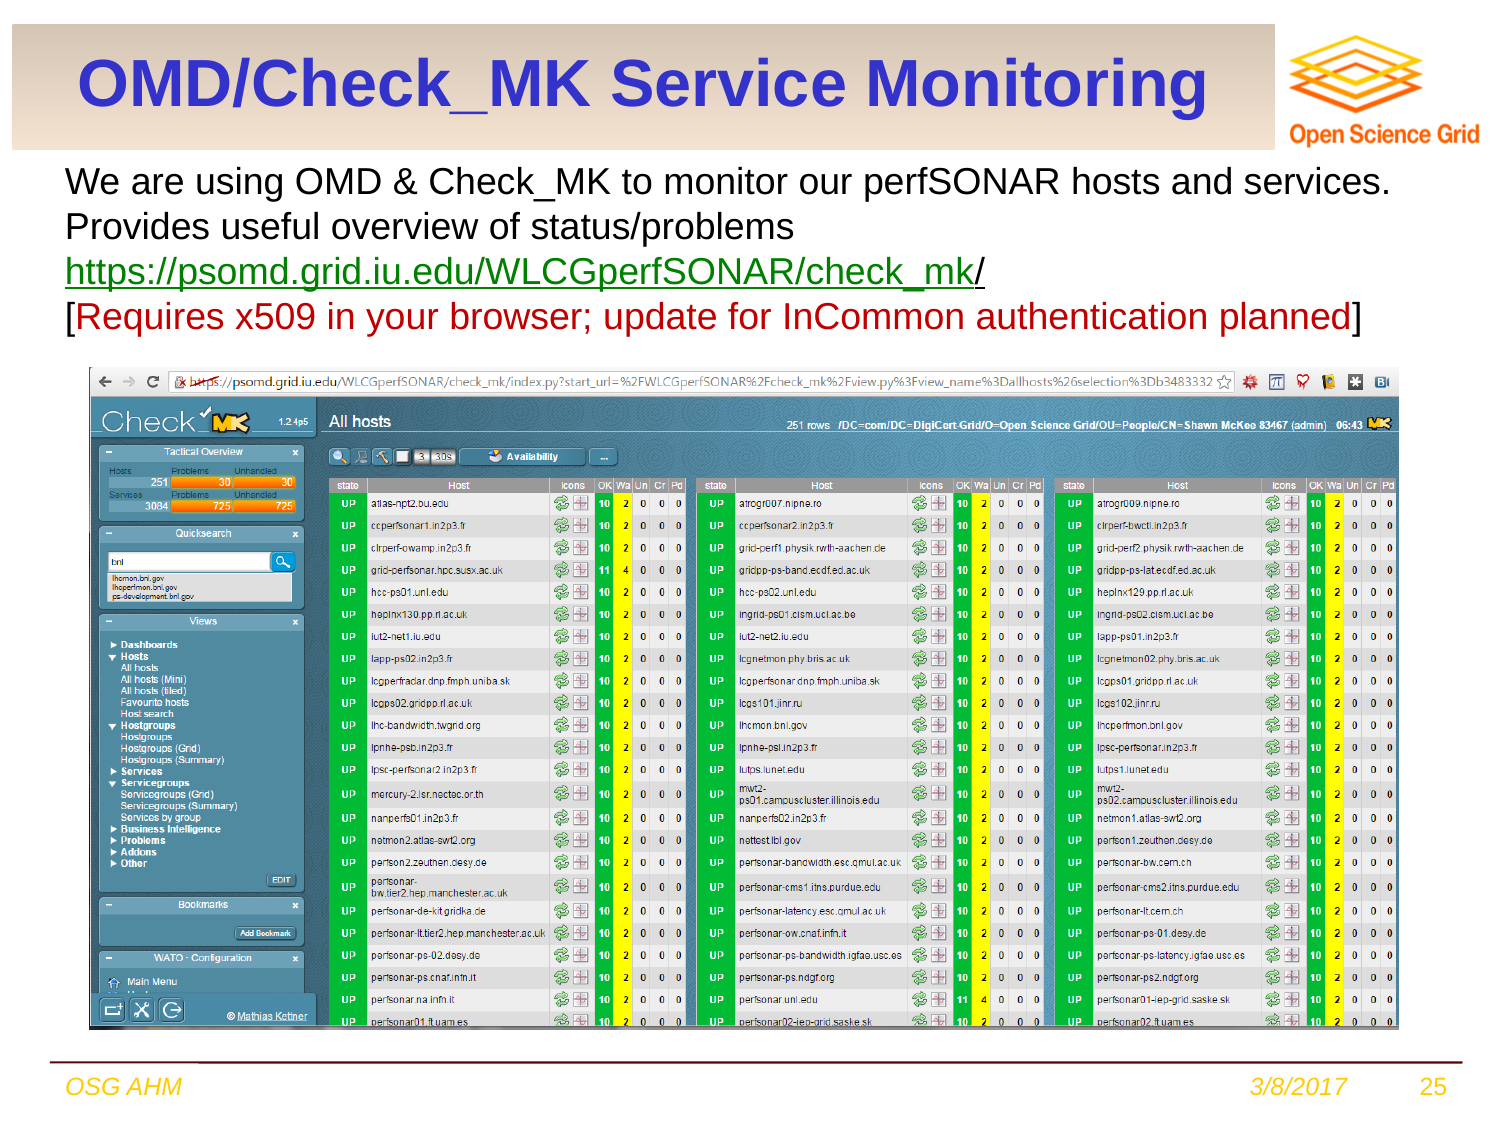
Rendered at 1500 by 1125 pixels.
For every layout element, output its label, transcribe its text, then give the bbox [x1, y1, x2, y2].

slide_number 25 [1374, 1062, 1463, 1125]
picture [1269, 12, 1500, 166]
text_box We are using OMD & Check_MK to monitor our perfSONAR hosts and services. Provides useful overview of status/problems https://psomd.grid.iu.edu/WLCGperfSONAR/check_mk/ [Requires x509 in your browser; update for InCommon authentication planned] [50, 149, 1438, 345]
title OMD/Check_MK Service Monitoring [12, 24, 1276, 151]
footer OSG AHM [49, 1062, 546, 1125]
picture [88, 367, 1399, 1031]
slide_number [547, 1062, 1363, 1125]
